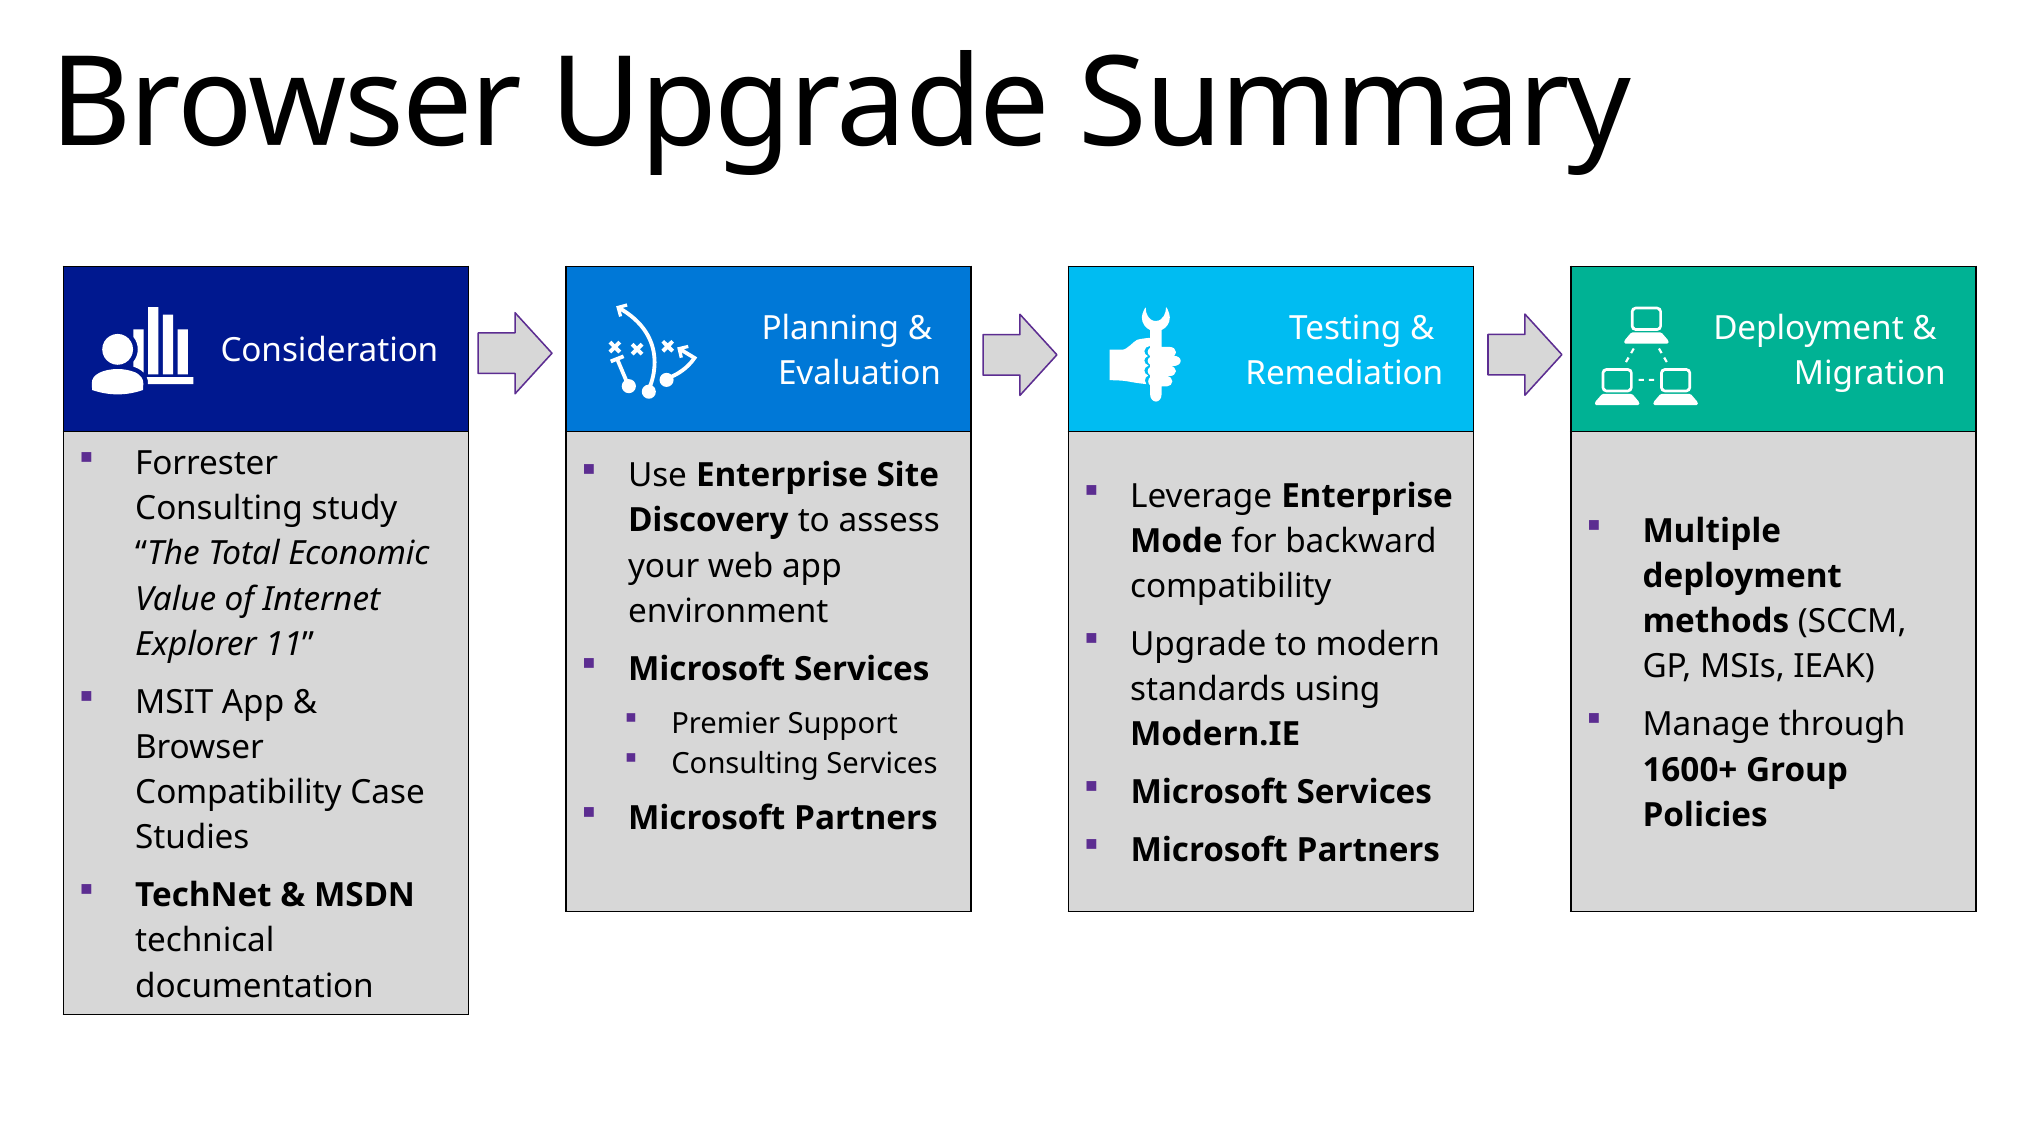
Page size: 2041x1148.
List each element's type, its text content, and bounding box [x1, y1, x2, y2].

table_cell Leverage Enterprise Mode for backward compatibility Upgrade to modern standards using Modern.IE Microsoft Services Microsoft Partners [1069, 432, 1473, 911]
table_header Planning & Evaluation [567, 267, 970, 431]
text_box [1624, 332, 1669, 344]
table_cell Multiple deployment methods (SCCM, GP, MSIs, IEAK) Manage through 1600+ Group Policies [1572, 432, 1975, 911]
text_box [1595, 368, 1640, 406]
text_box [1487, 313, 1563, 396]
text_box [477, 311, 553, 395]
table_cell Use Enterprise Site Discovery to assess your web app environment Microsoft Services Premier Support Consulting Services Microsoft Partners [567, 432, 970, 911]
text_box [90, 306, 194, 397]
title Browser Upgrade Summary [50, 28, 1988, 178]
table_cell Forrester Consulting study “The Total Economic Value of Internet Explorer 11” MSIT App & Browser Compatibility Case Studies TechNet & MSDN technical documentation [64, 432, 468, 1014]
text_box [1653, 368, 1698, 406]
text_box [1109, 307, 1181, 402]
text_box [1630, 306, 1662, 331]
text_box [608, 303, 698, 399]
table_header Consideration [64, 267, 468, 431]
table_header Deployment & Migration [1572, 267, 1975, 431]
table_header Testing & Remediation [1069, 267, 1473, 431]
text_box [982, 313, 1058, 397]
